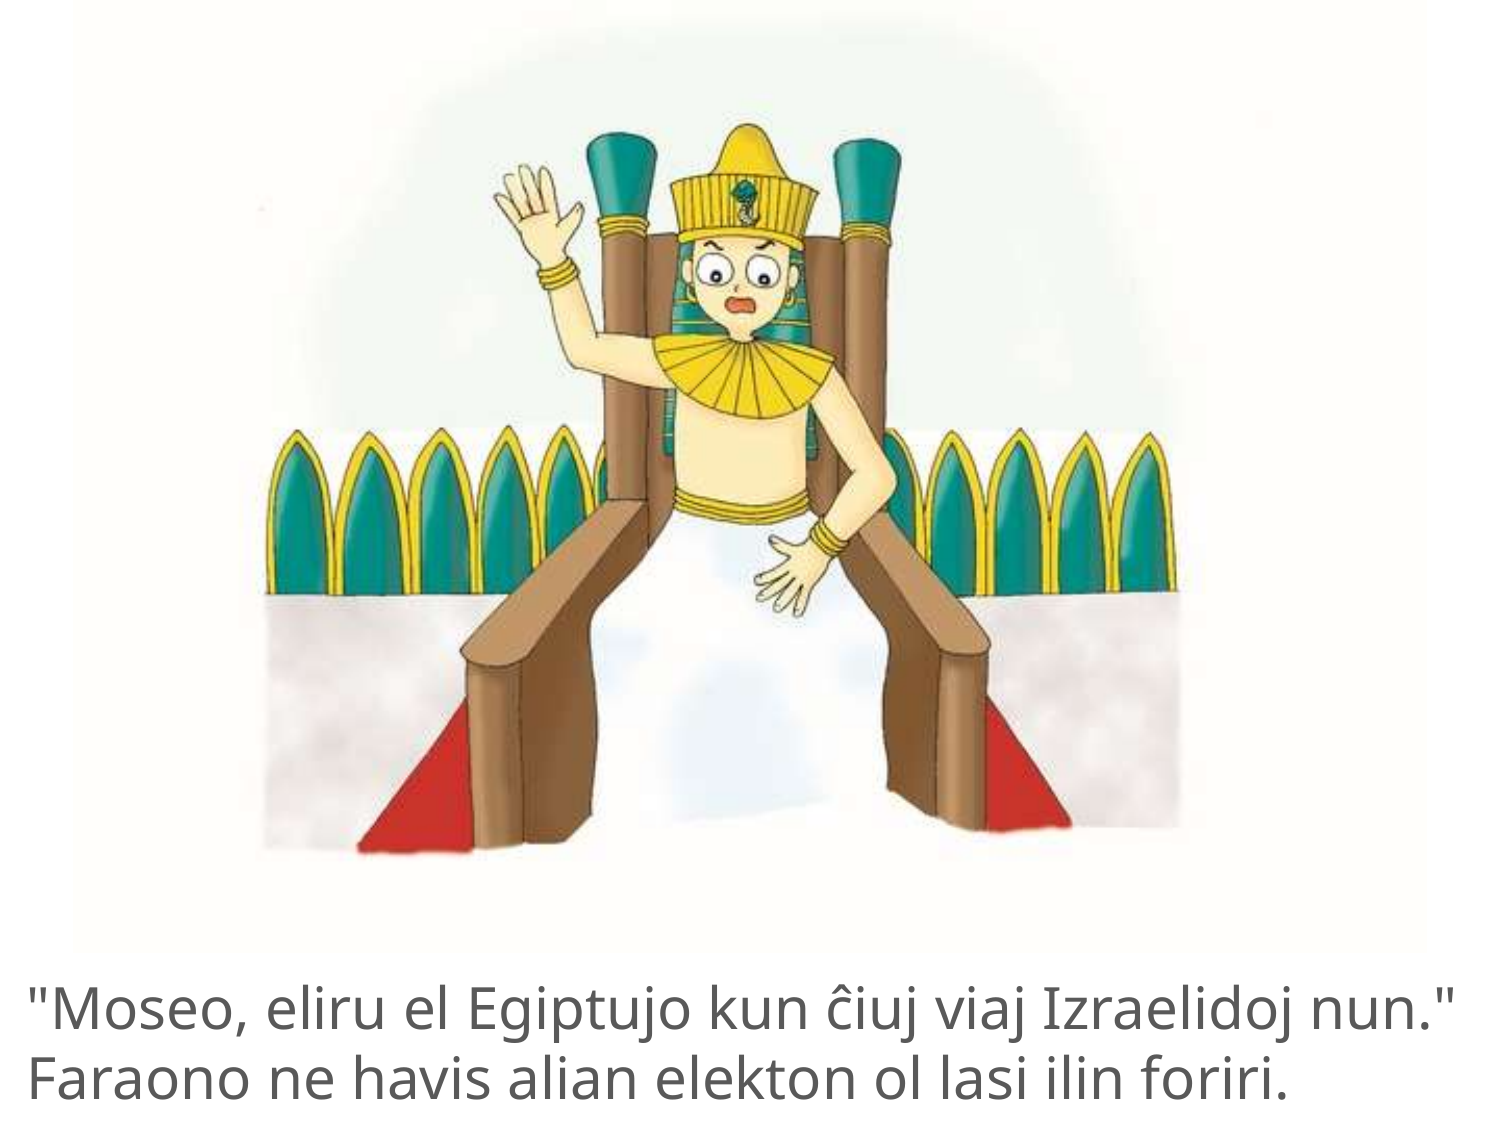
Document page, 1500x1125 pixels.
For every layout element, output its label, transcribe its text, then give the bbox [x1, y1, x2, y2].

text_box "Moseo, eliru el Egiptujo kun ĉiuj viaj Izraelidoj nun." Faraono ne havis alian elekton ol lasi ilin foriri. [11, 964, 1498, 1119]
picture [72, 0, 1427, 953]
